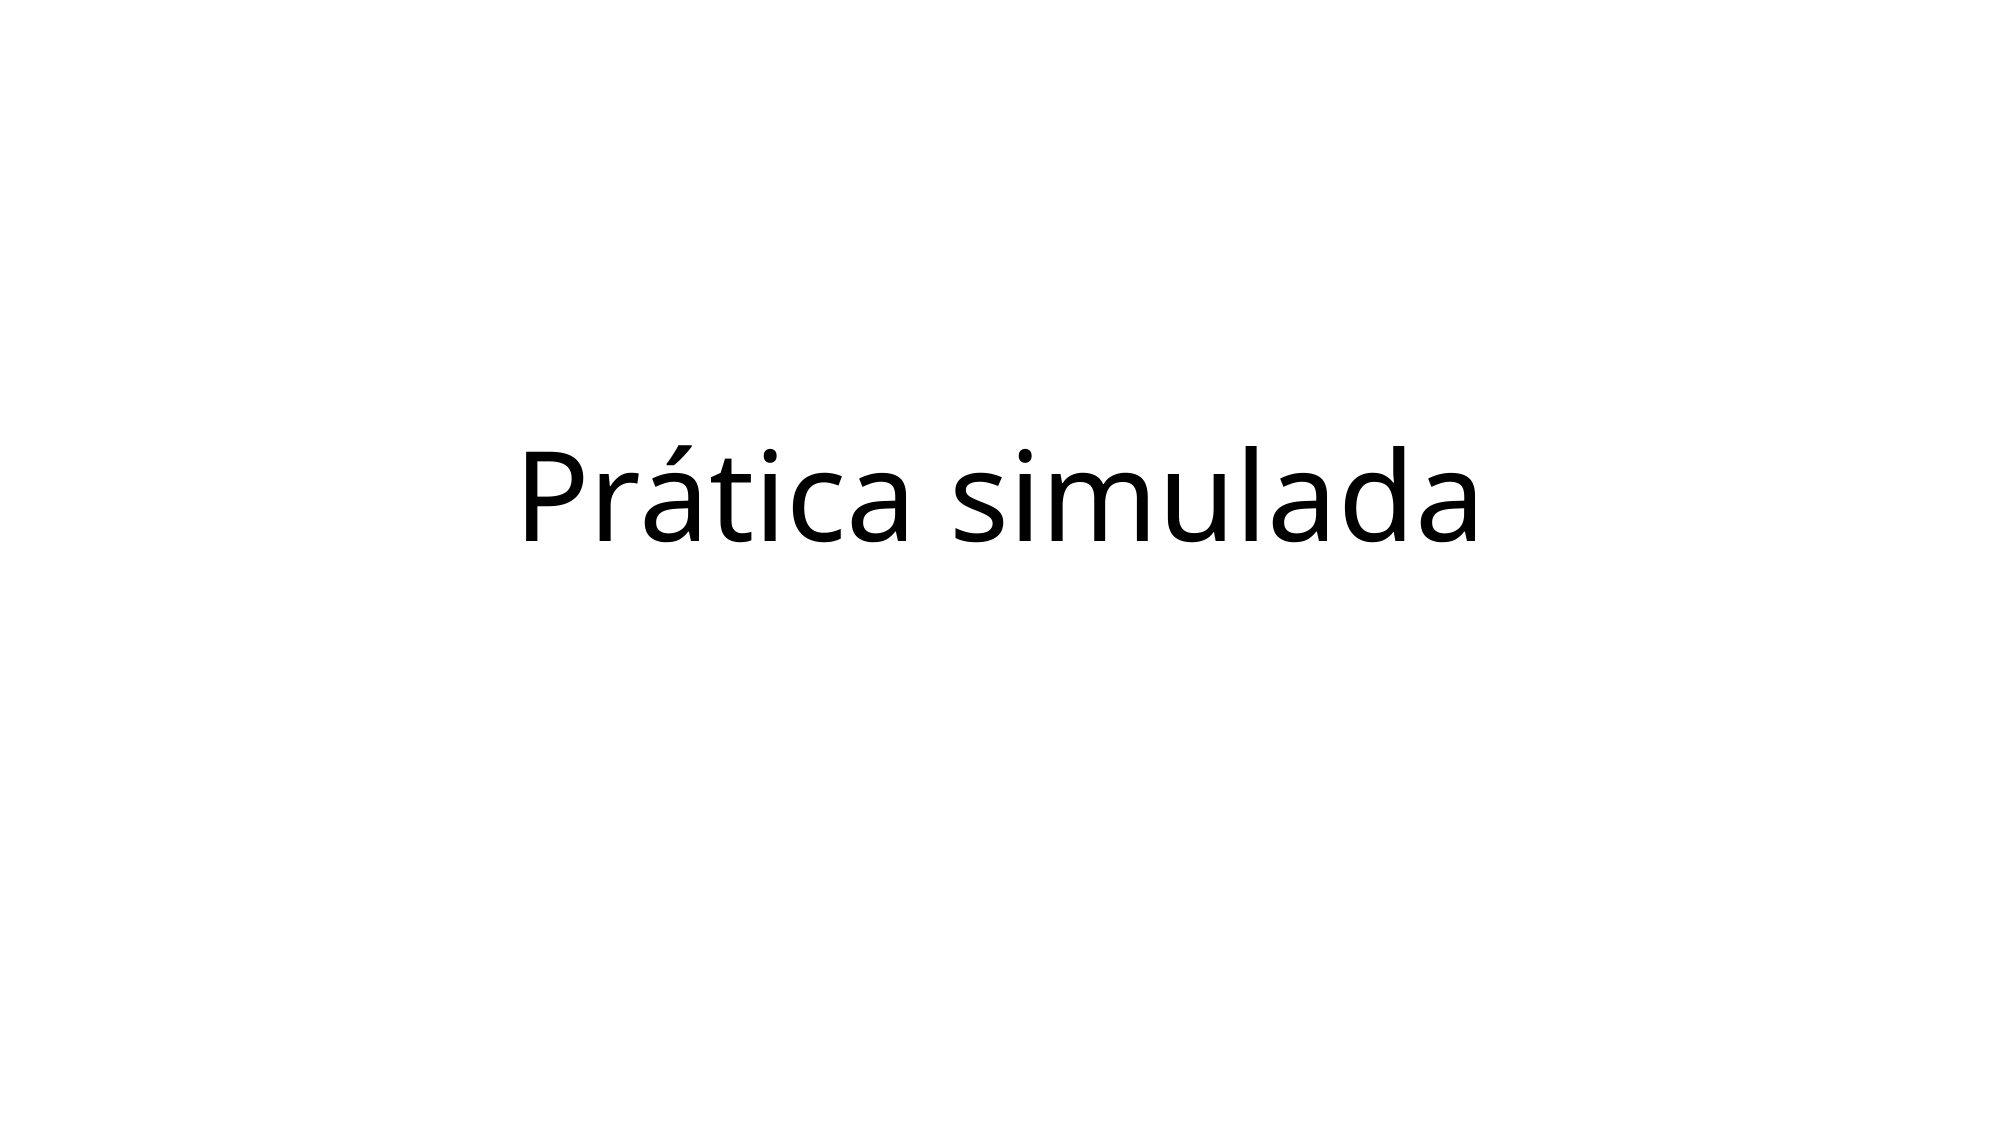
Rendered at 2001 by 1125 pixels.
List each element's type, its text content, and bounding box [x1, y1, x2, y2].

title Prática simulada [249, 184, 1750, 576]
